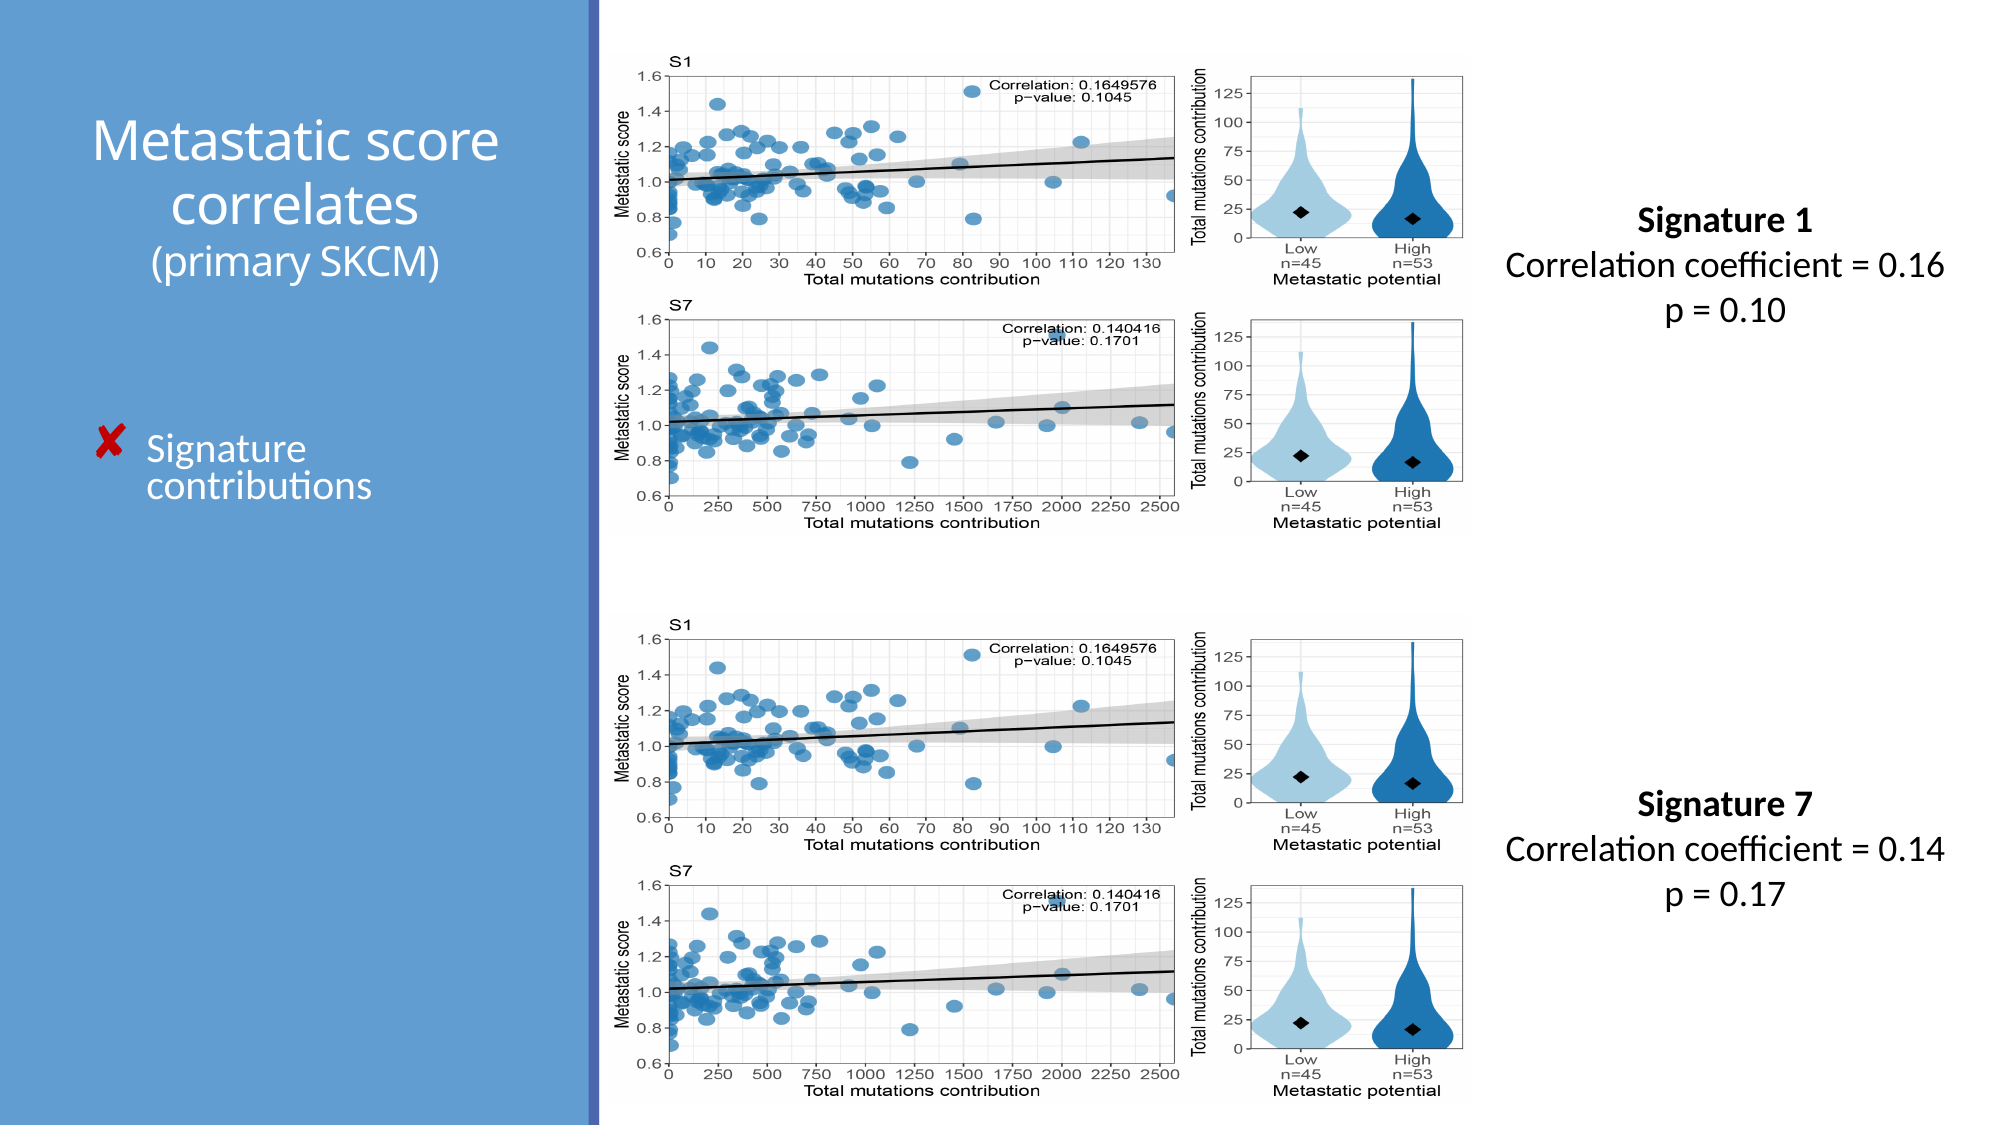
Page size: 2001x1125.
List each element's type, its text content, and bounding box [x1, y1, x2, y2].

picture [605, 612, 1472, 1106]
text_box Signature 1 Correlation coefficient = 0.16 p = 0.10 [1480, 187, 1981, 338]
text_box Signature 7 Correlation coefficient = 0.14 p = 0.17 [1480, 771, 1981, 922]
picture [605, 49, 1472, 538]
list Signature contributions [75, 424, 516, 1029]
title Metastatic score correlates (primary SKCM) [75, 97, 516, 294]
